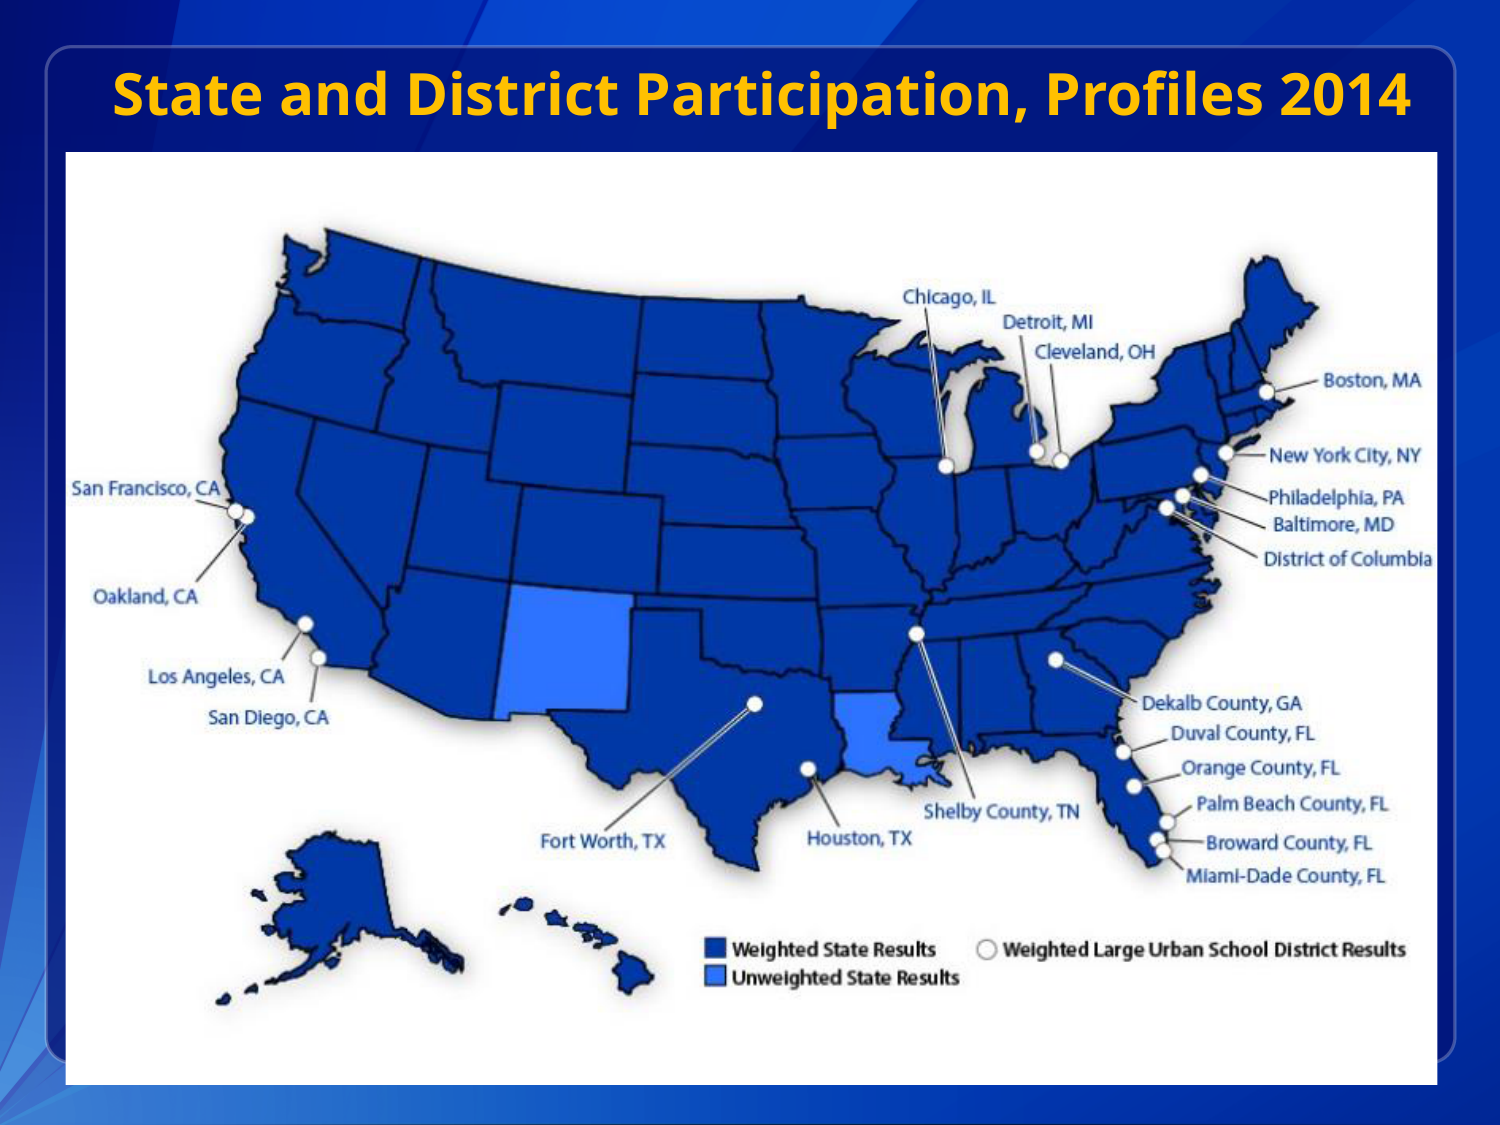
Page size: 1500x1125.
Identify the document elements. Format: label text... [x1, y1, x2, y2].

title State and District Participation, Profiles 2014 [87, 50, 1438, 152]
picture [0, 0, 1500, 1125]
